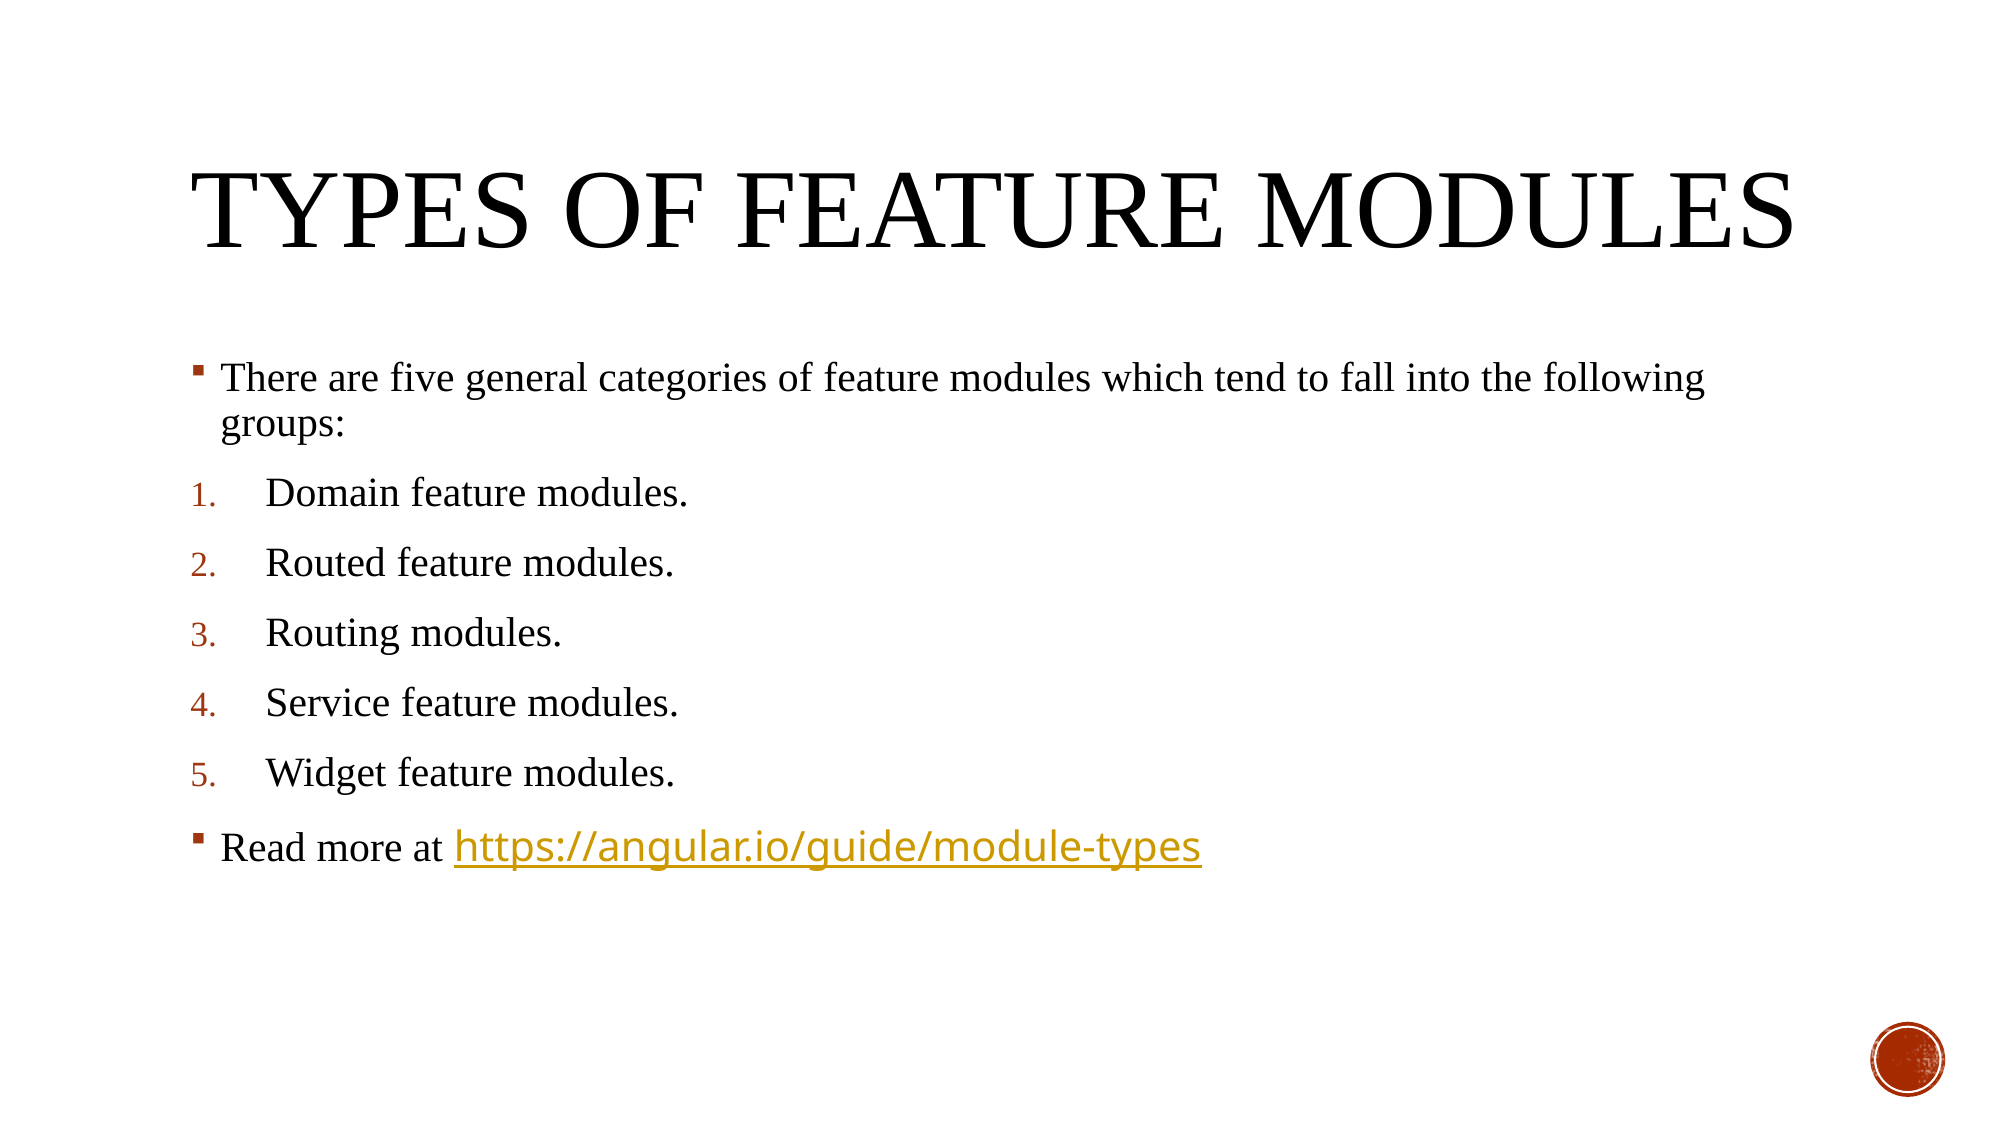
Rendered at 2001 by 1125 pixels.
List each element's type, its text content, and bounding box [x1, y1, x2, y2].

title Types of Feature Modules [175, 79, 1826, 344]
list There are five general categories of feature modules which tend to fall into the following groups: Domain feature modules. Routed feature modules. Routing modules. Service feature modules. Widget feature modules. Read more at https://angular.io/guide/module-types [175, 348, 1826, 1013]
